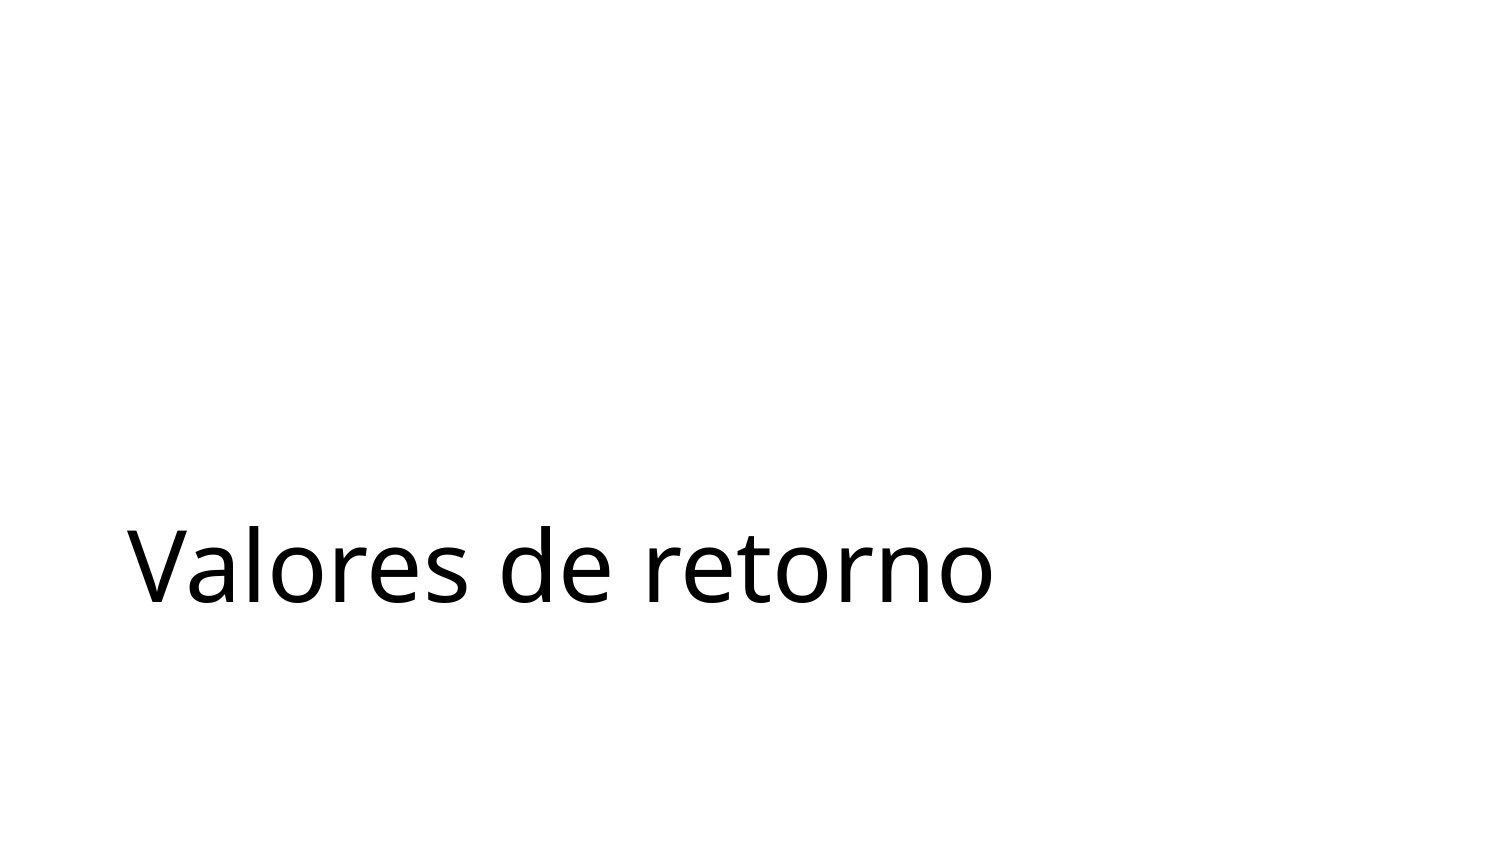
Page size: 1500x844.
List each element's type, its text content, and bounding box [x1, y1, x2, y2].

text_box Valores de retorno [112, 447, 1388, 638]
